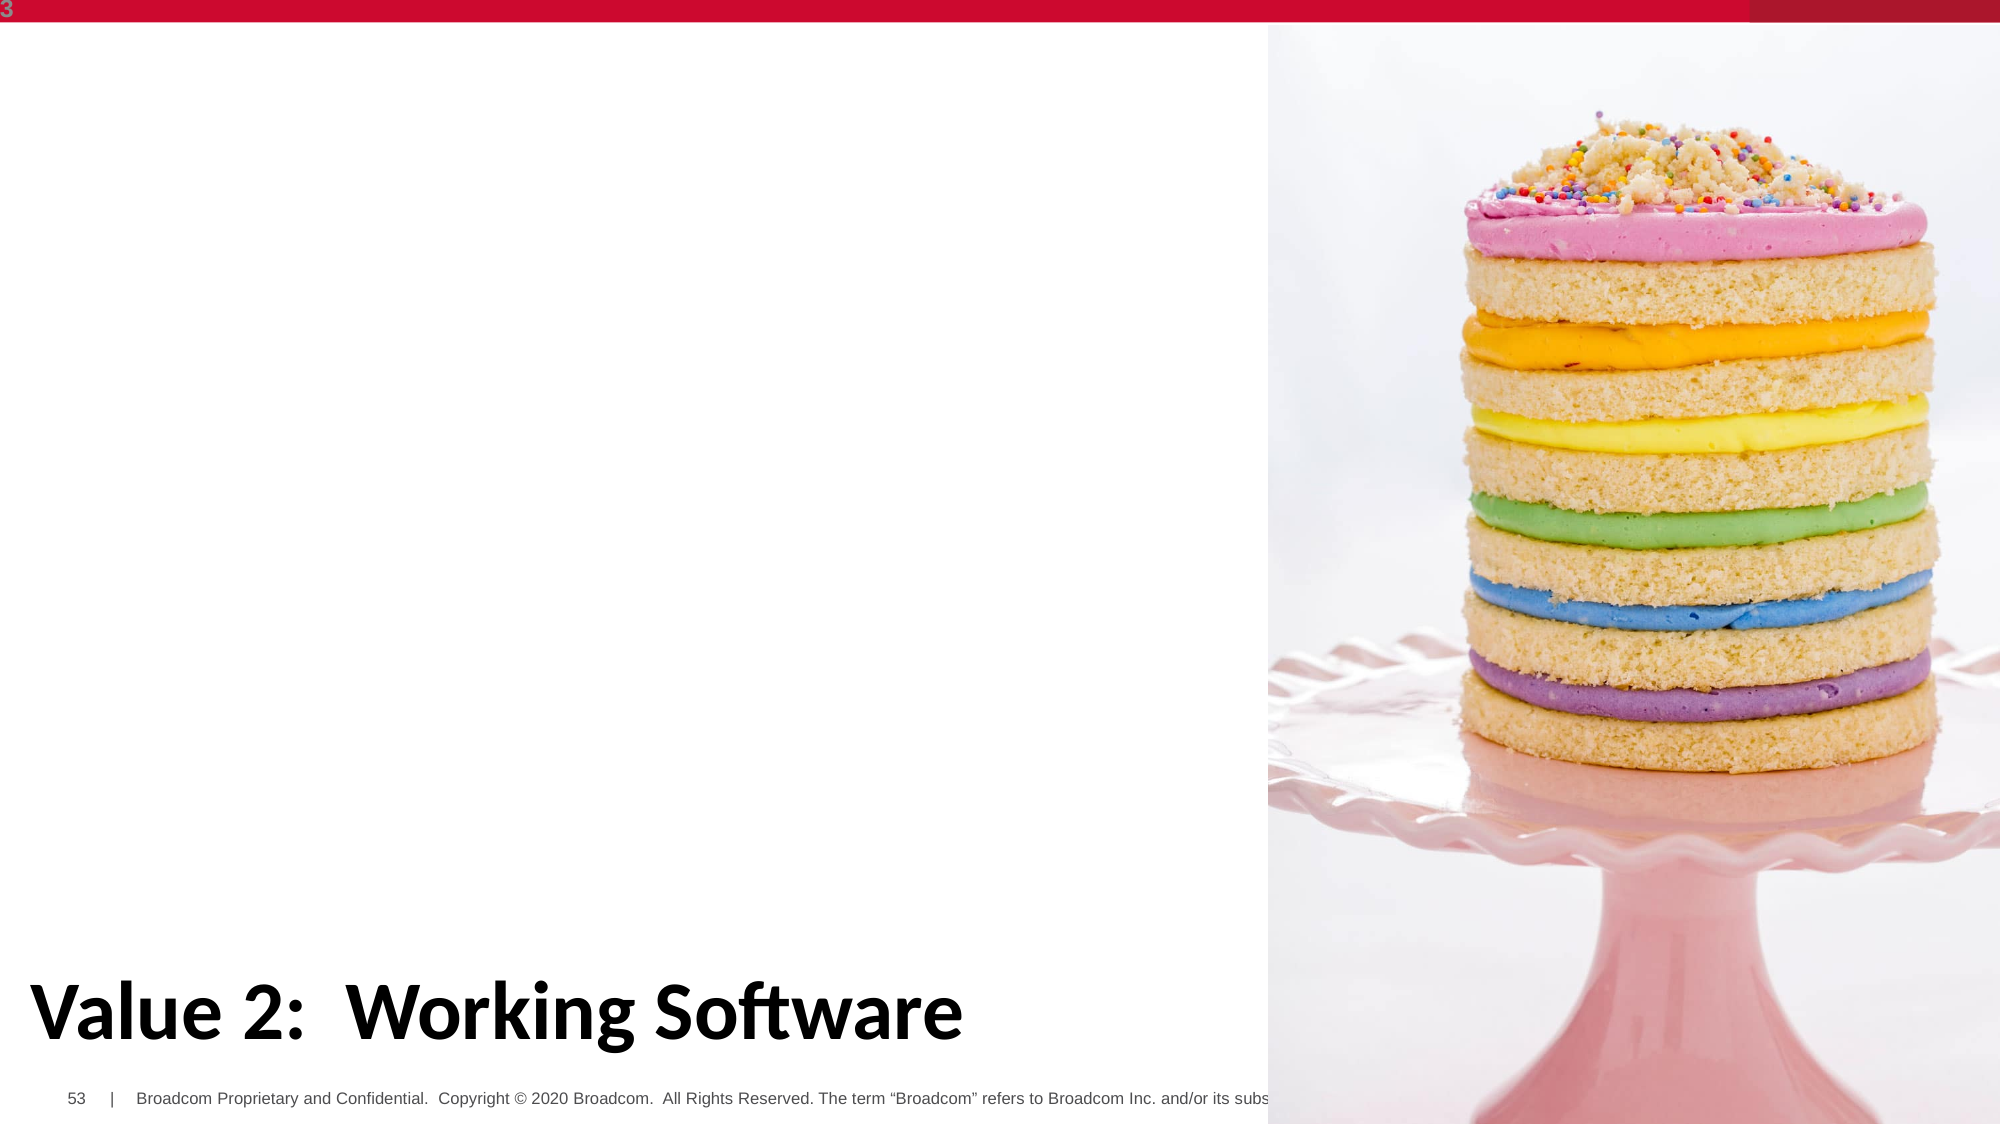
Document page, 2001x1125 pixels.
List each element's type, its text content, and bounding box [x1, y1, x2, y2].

text_box Value 2: Working Software [15, 927, 1091, 1066]
picture [1267, 25, 2000, 1124]
